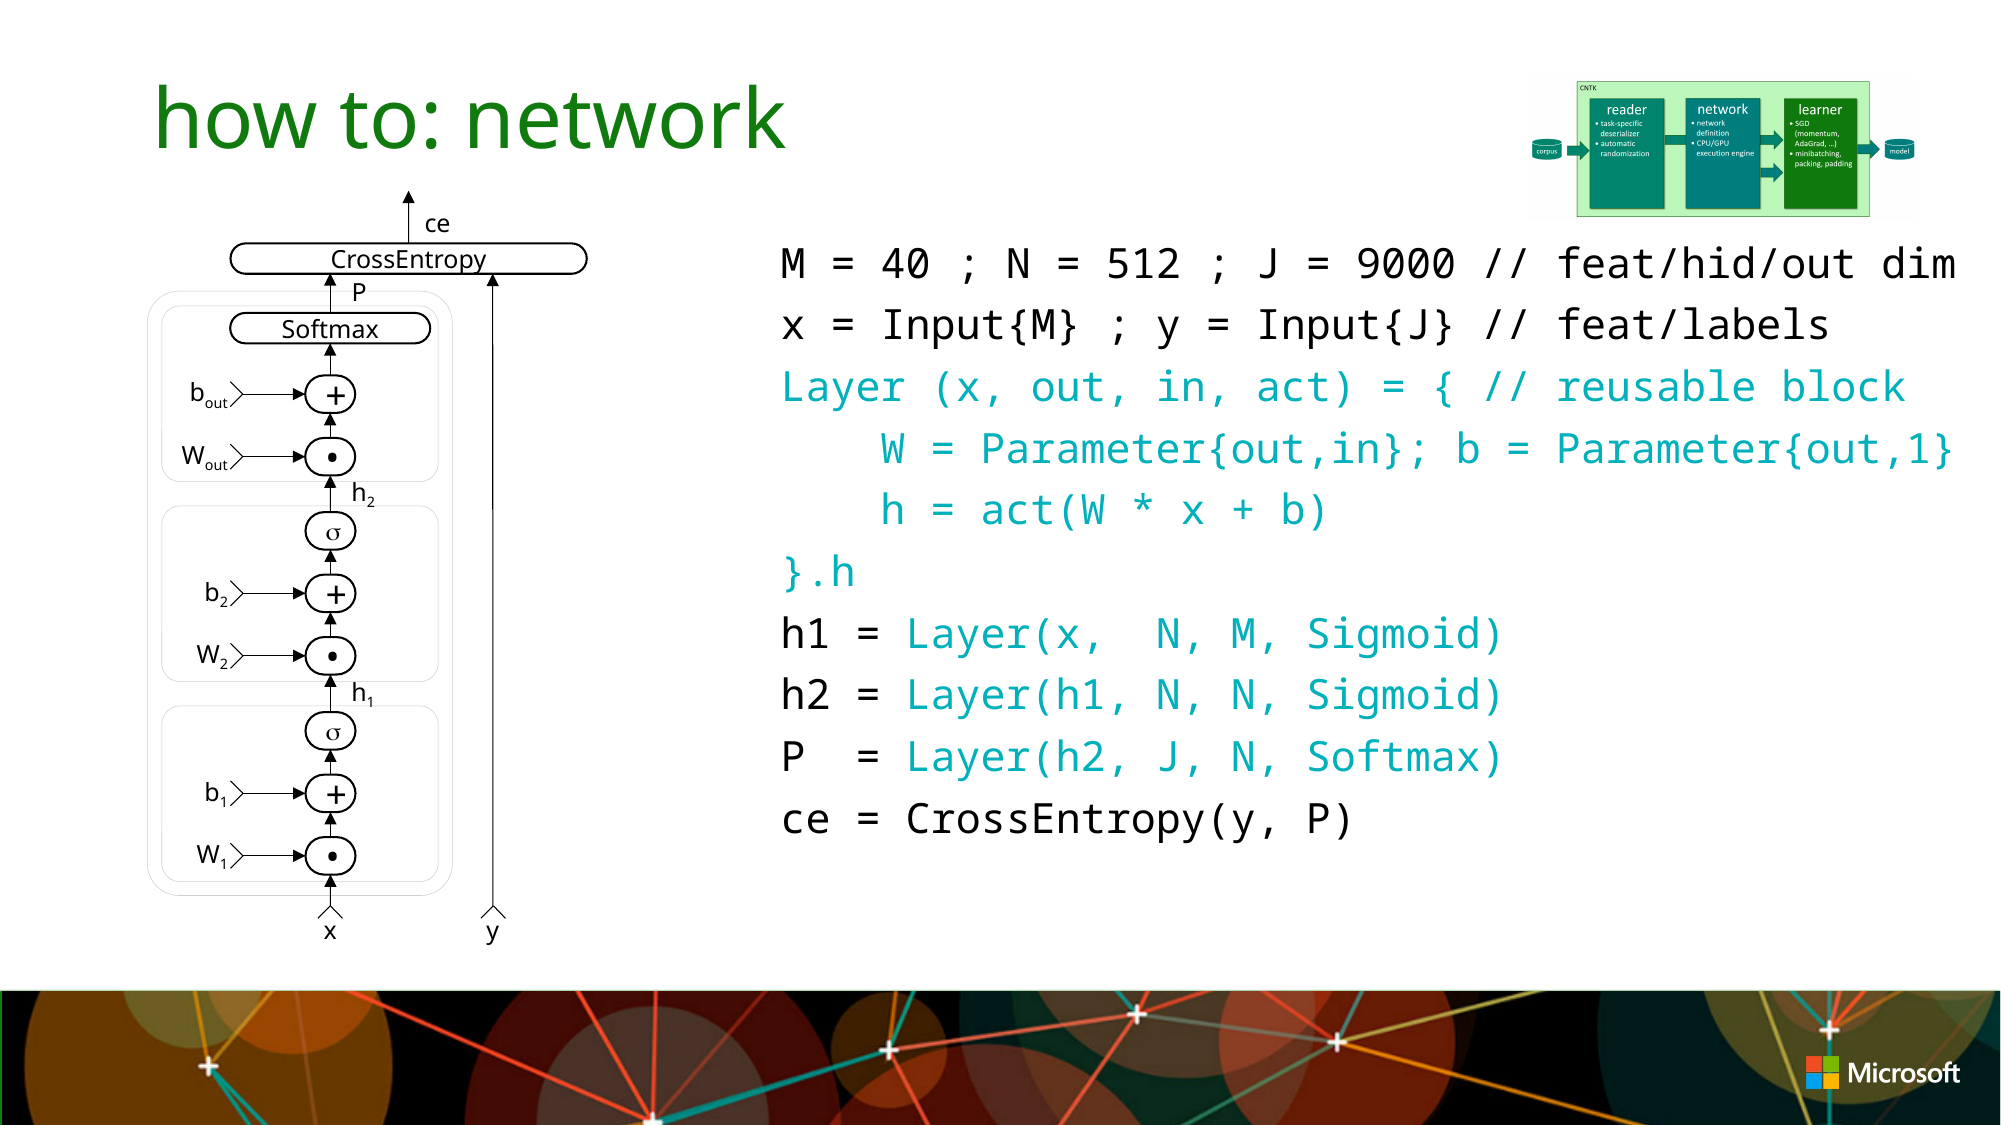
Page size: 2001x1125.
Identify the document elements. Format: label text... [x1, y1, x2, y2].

text_box + [304, 573, 357, 614]
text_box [480, 905, 493, 919]
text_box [230, 855, 243, 869]
text_box CrossEntropy [229, 242, 588, 275]
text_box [230, 793, 243, 806]
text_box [230, 655, 243, 669]
text_box • [304, 636, 357, 676]
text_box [330, 905, 343, 919]
text_box P [336, 274, 405, 313]
text_box h2 [336, 474, 405, 513]
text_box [230, 444, 243, 456]
picture [0, 0, 2001, 1125]
text_box Softmax [229, 311, 432, 345]
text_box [230, 394, 243, 407]
text_box x [298, 913, 362, 951]
text_box + [304, 374, 357, 414]
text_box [230, 381, 243, 394]
text_box Wout [142, 437, 243, 476]
text_box W1 [175, 837, 243, 875]
text_box + [304, 773, 357, 814]
text_box s [304, 711, 357, 751]
text_box [146, 395, 330, 456]
text_box • [304, 836, 357, 876]
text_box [230, 456, 243, 470]
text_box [493, 905, 506, 919]
title how to: network [137, 12, 1863, 230]
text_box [230, 643, 243, 655]
text_box b1 [175, 774, 243, 813]
text_box bout [123, 375, 243, 413]
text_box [230, 593, 243, 606]
text_box [146, 290, 330, 394]
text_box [230, 843, 243, 855]
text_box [230, 580, 243, 593]
text_box W2 [175, 637, 243, 675]
text_box h1 [336, 674, 404, 713]
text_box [230, 780, 243, 793]
list M = 40 ; N = 512 ; J = 9000 // feat/hid/out dim x = Input{M} ; y = Input{J} // feat/labels Layer (x, out, in, act) = { // reusable block W = Parameter{out,in}; b = Parameter{out,1} h = act(W * x + b) }.h h1 = Layer(x, N, M, Sigmoid) h2 = Layer(h1, N, N, Sigmoid) P = Layer(h2, J, N, Softmax) ce = CrossEntropy(y, P) [690, 234, 1989, 517]
text_box • [304, 436, 357, 477]
text_box [331, 290, 454, 897]
text_box s [304, 511, 357, 551]
text_box [146, 457, 330, 897]
text_box ce [409, 206, 478, 244]
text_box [317, 905, 330, 919]
text_box y [461, 913, 524, 951]
text_box b2 [175, 574, 243, 613]
